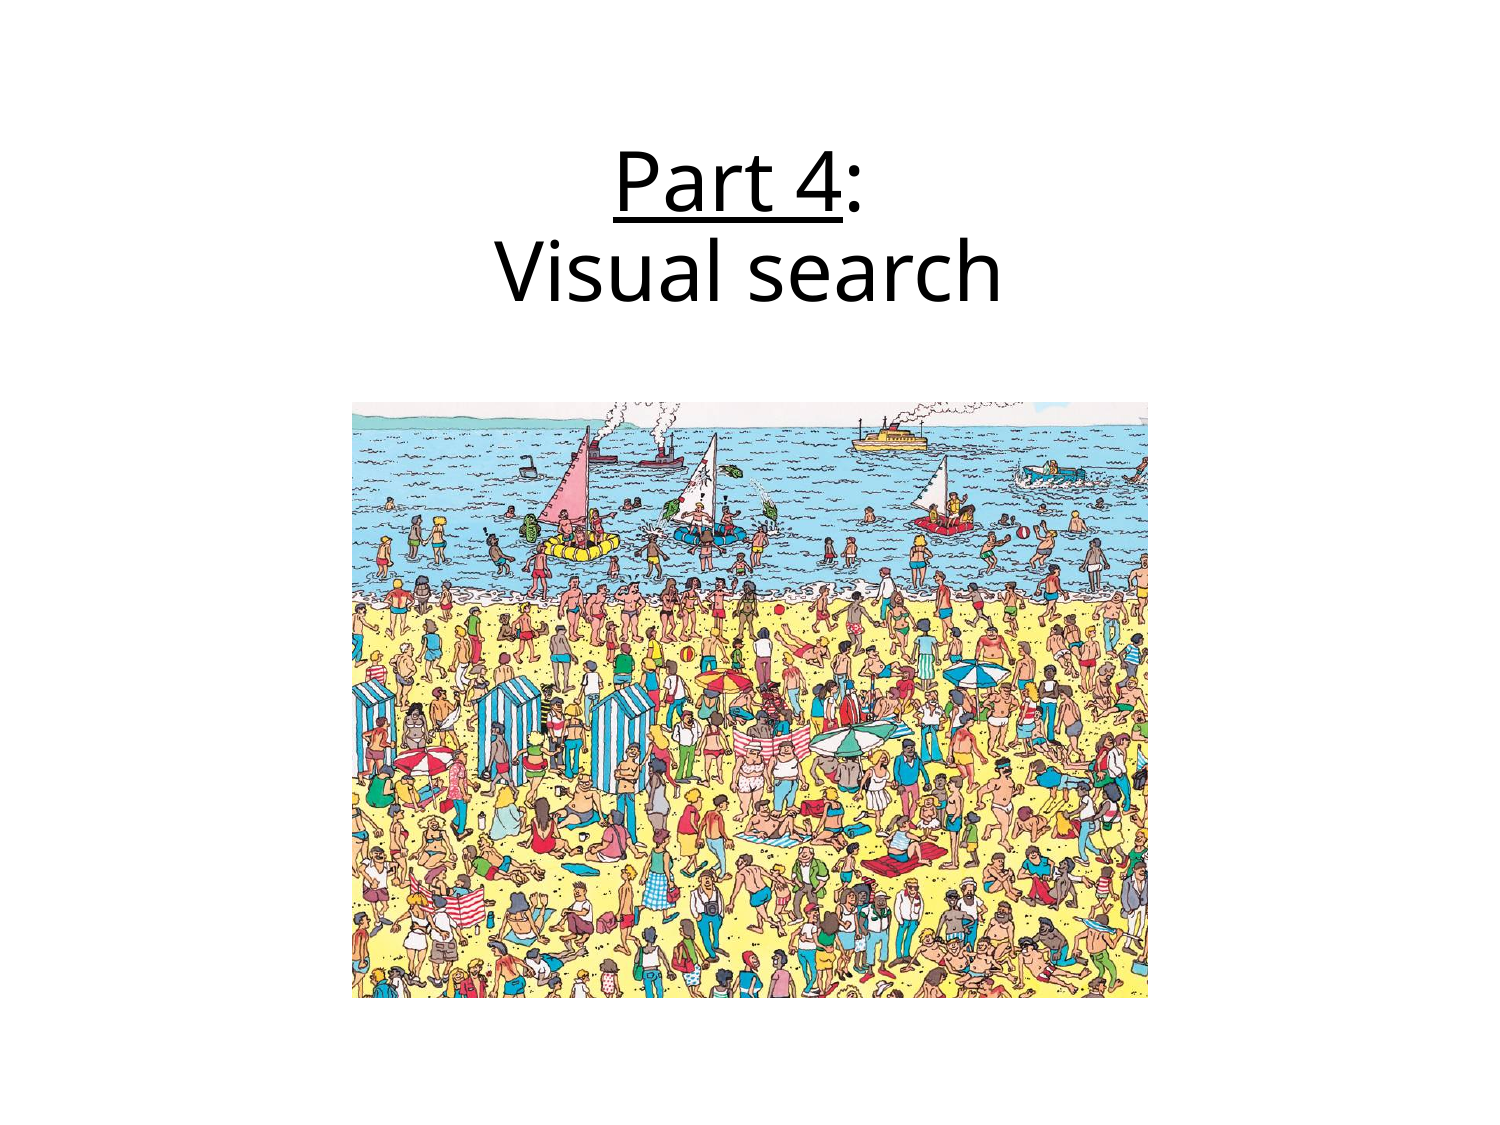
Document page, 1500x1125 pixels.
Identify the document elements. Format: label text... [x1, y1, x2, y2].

title Part 4: Visual search [103, 116, 1397, 342]
picture [352, 402, 1148, 998]
